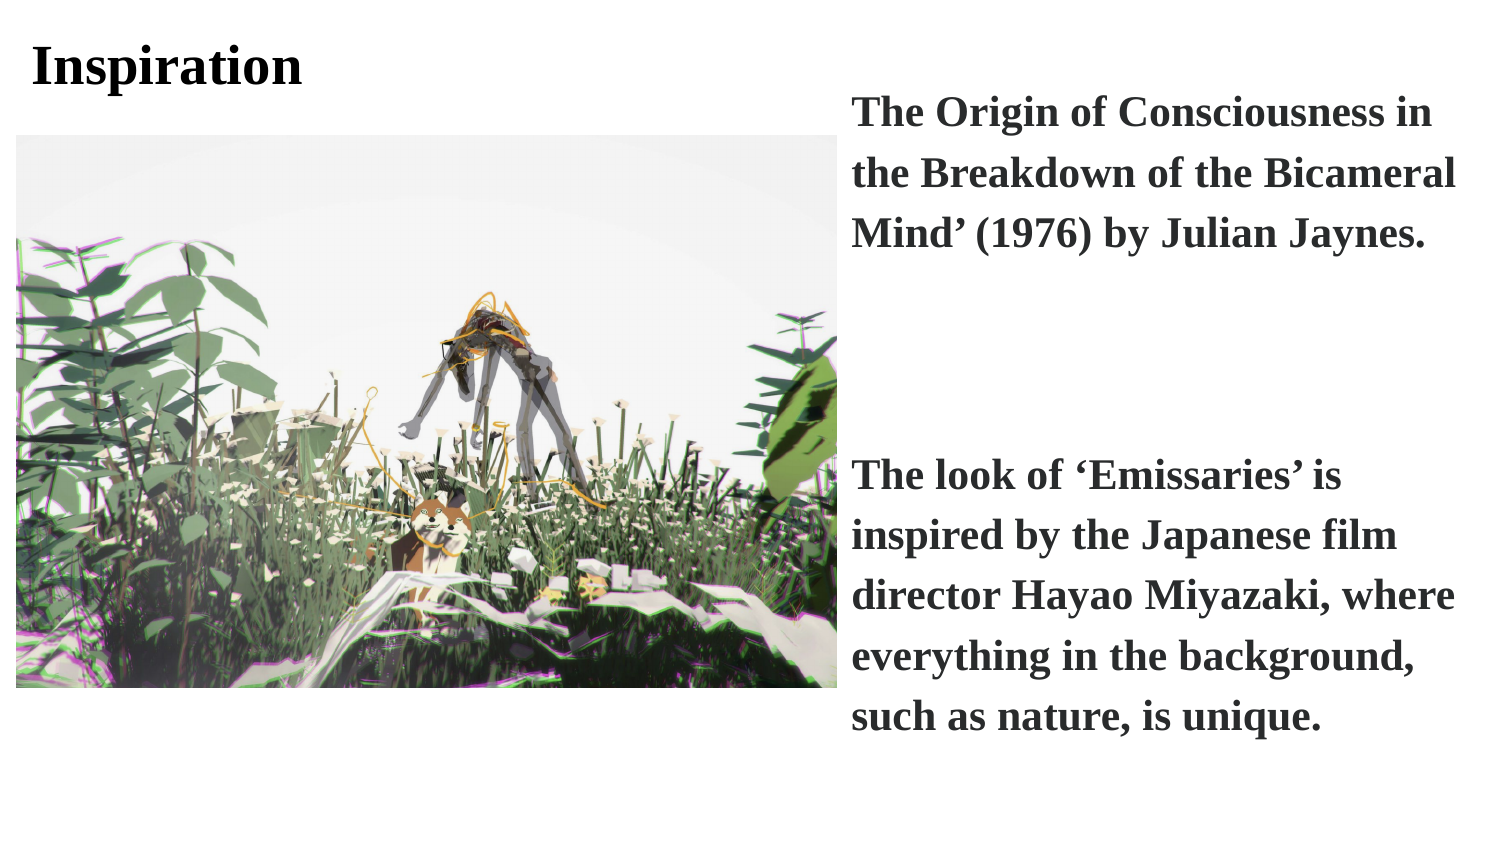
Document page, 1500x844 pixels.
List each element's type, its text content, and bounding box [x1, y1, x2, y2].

title Inspiration [16, 13, 836, 108]
list The Origin of Consciousness in the Breakdown of the Bicameral Mind’ (1976) by Julian Jaynes. The look of ‘Emissaries’ is inspired by the Japanese film director Hayao Miyazaki, where everything in the background, such as nature, is unique. [836, 0, 1474, 815]
picture [16, 135, 837, 689]
